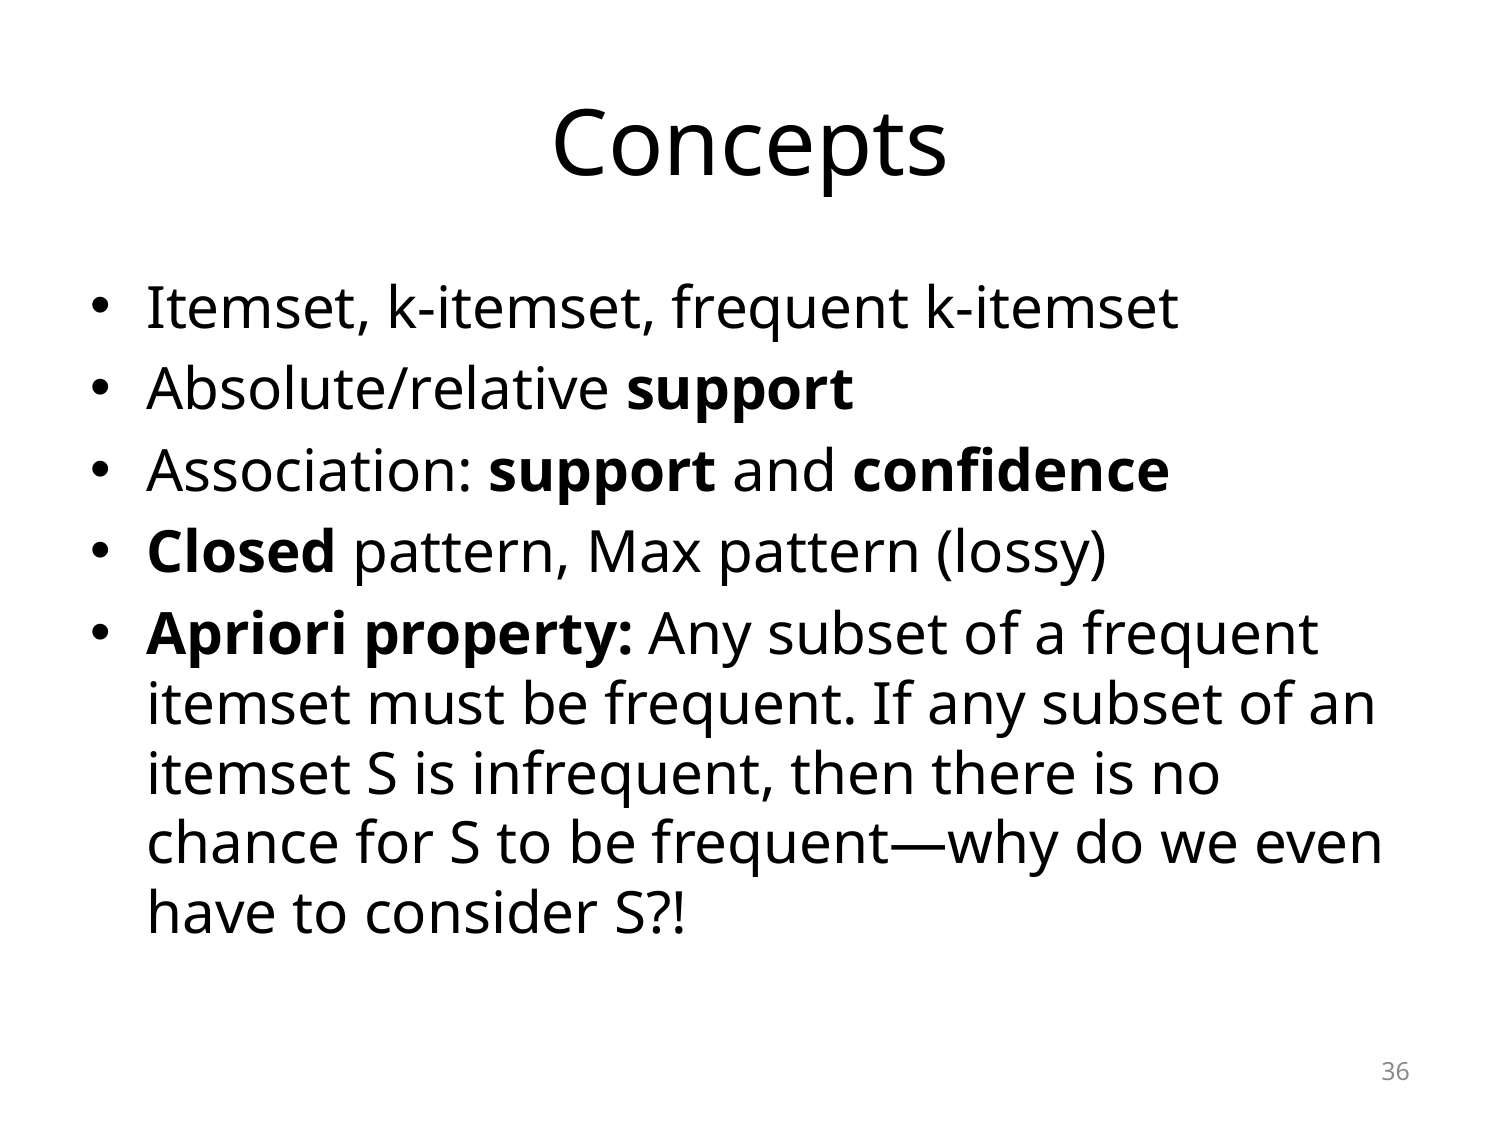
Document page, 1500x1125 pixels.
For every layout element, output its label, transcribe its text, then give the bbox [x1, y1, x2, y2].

slide_number 36 [1074, 1042, 1425, 1103]
list Itemset, k-itemset, frequent k-itemset Absolute/relative support Association: support and confidence Closed pattern, Max pattern (lossy) Apriori property: Any subset of a frequent itemset must be frequent. If any subset of an itemset S is infrequent, then there is no chance for S to be frequent—why do we even have to consider S?! [75, 262, 1425, 1005]
title Concepts [75, 45, 1425, 233]
